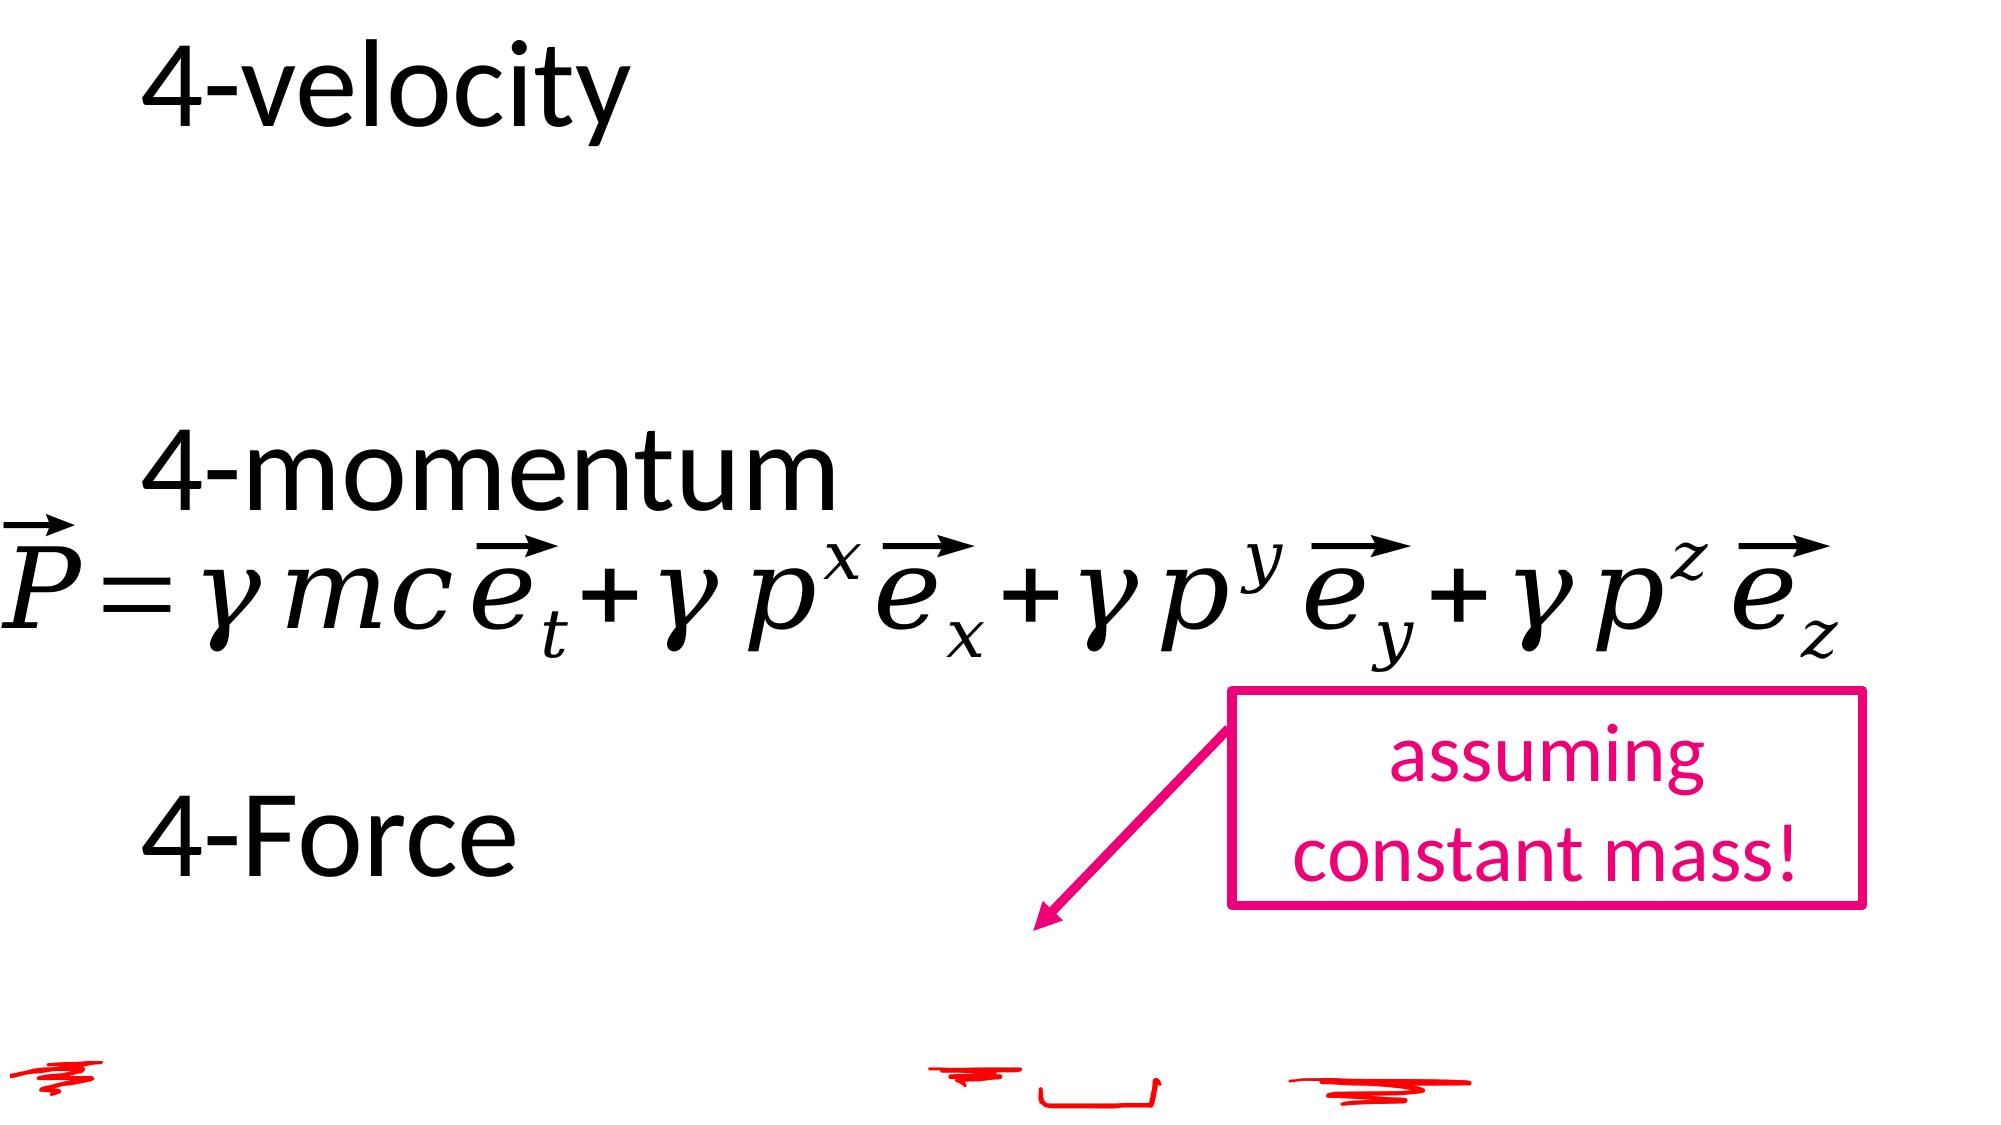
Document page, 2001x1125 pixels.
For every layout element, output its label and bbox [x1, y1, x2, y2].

text_box [12, 0, 1988, 296]
text_box [0, 378, 1841, 673]
text_box [0, 743, 869, 1116]
picture [869, 1061, 1480, 1116]
text_box [1033, 690, 1863, 931]
